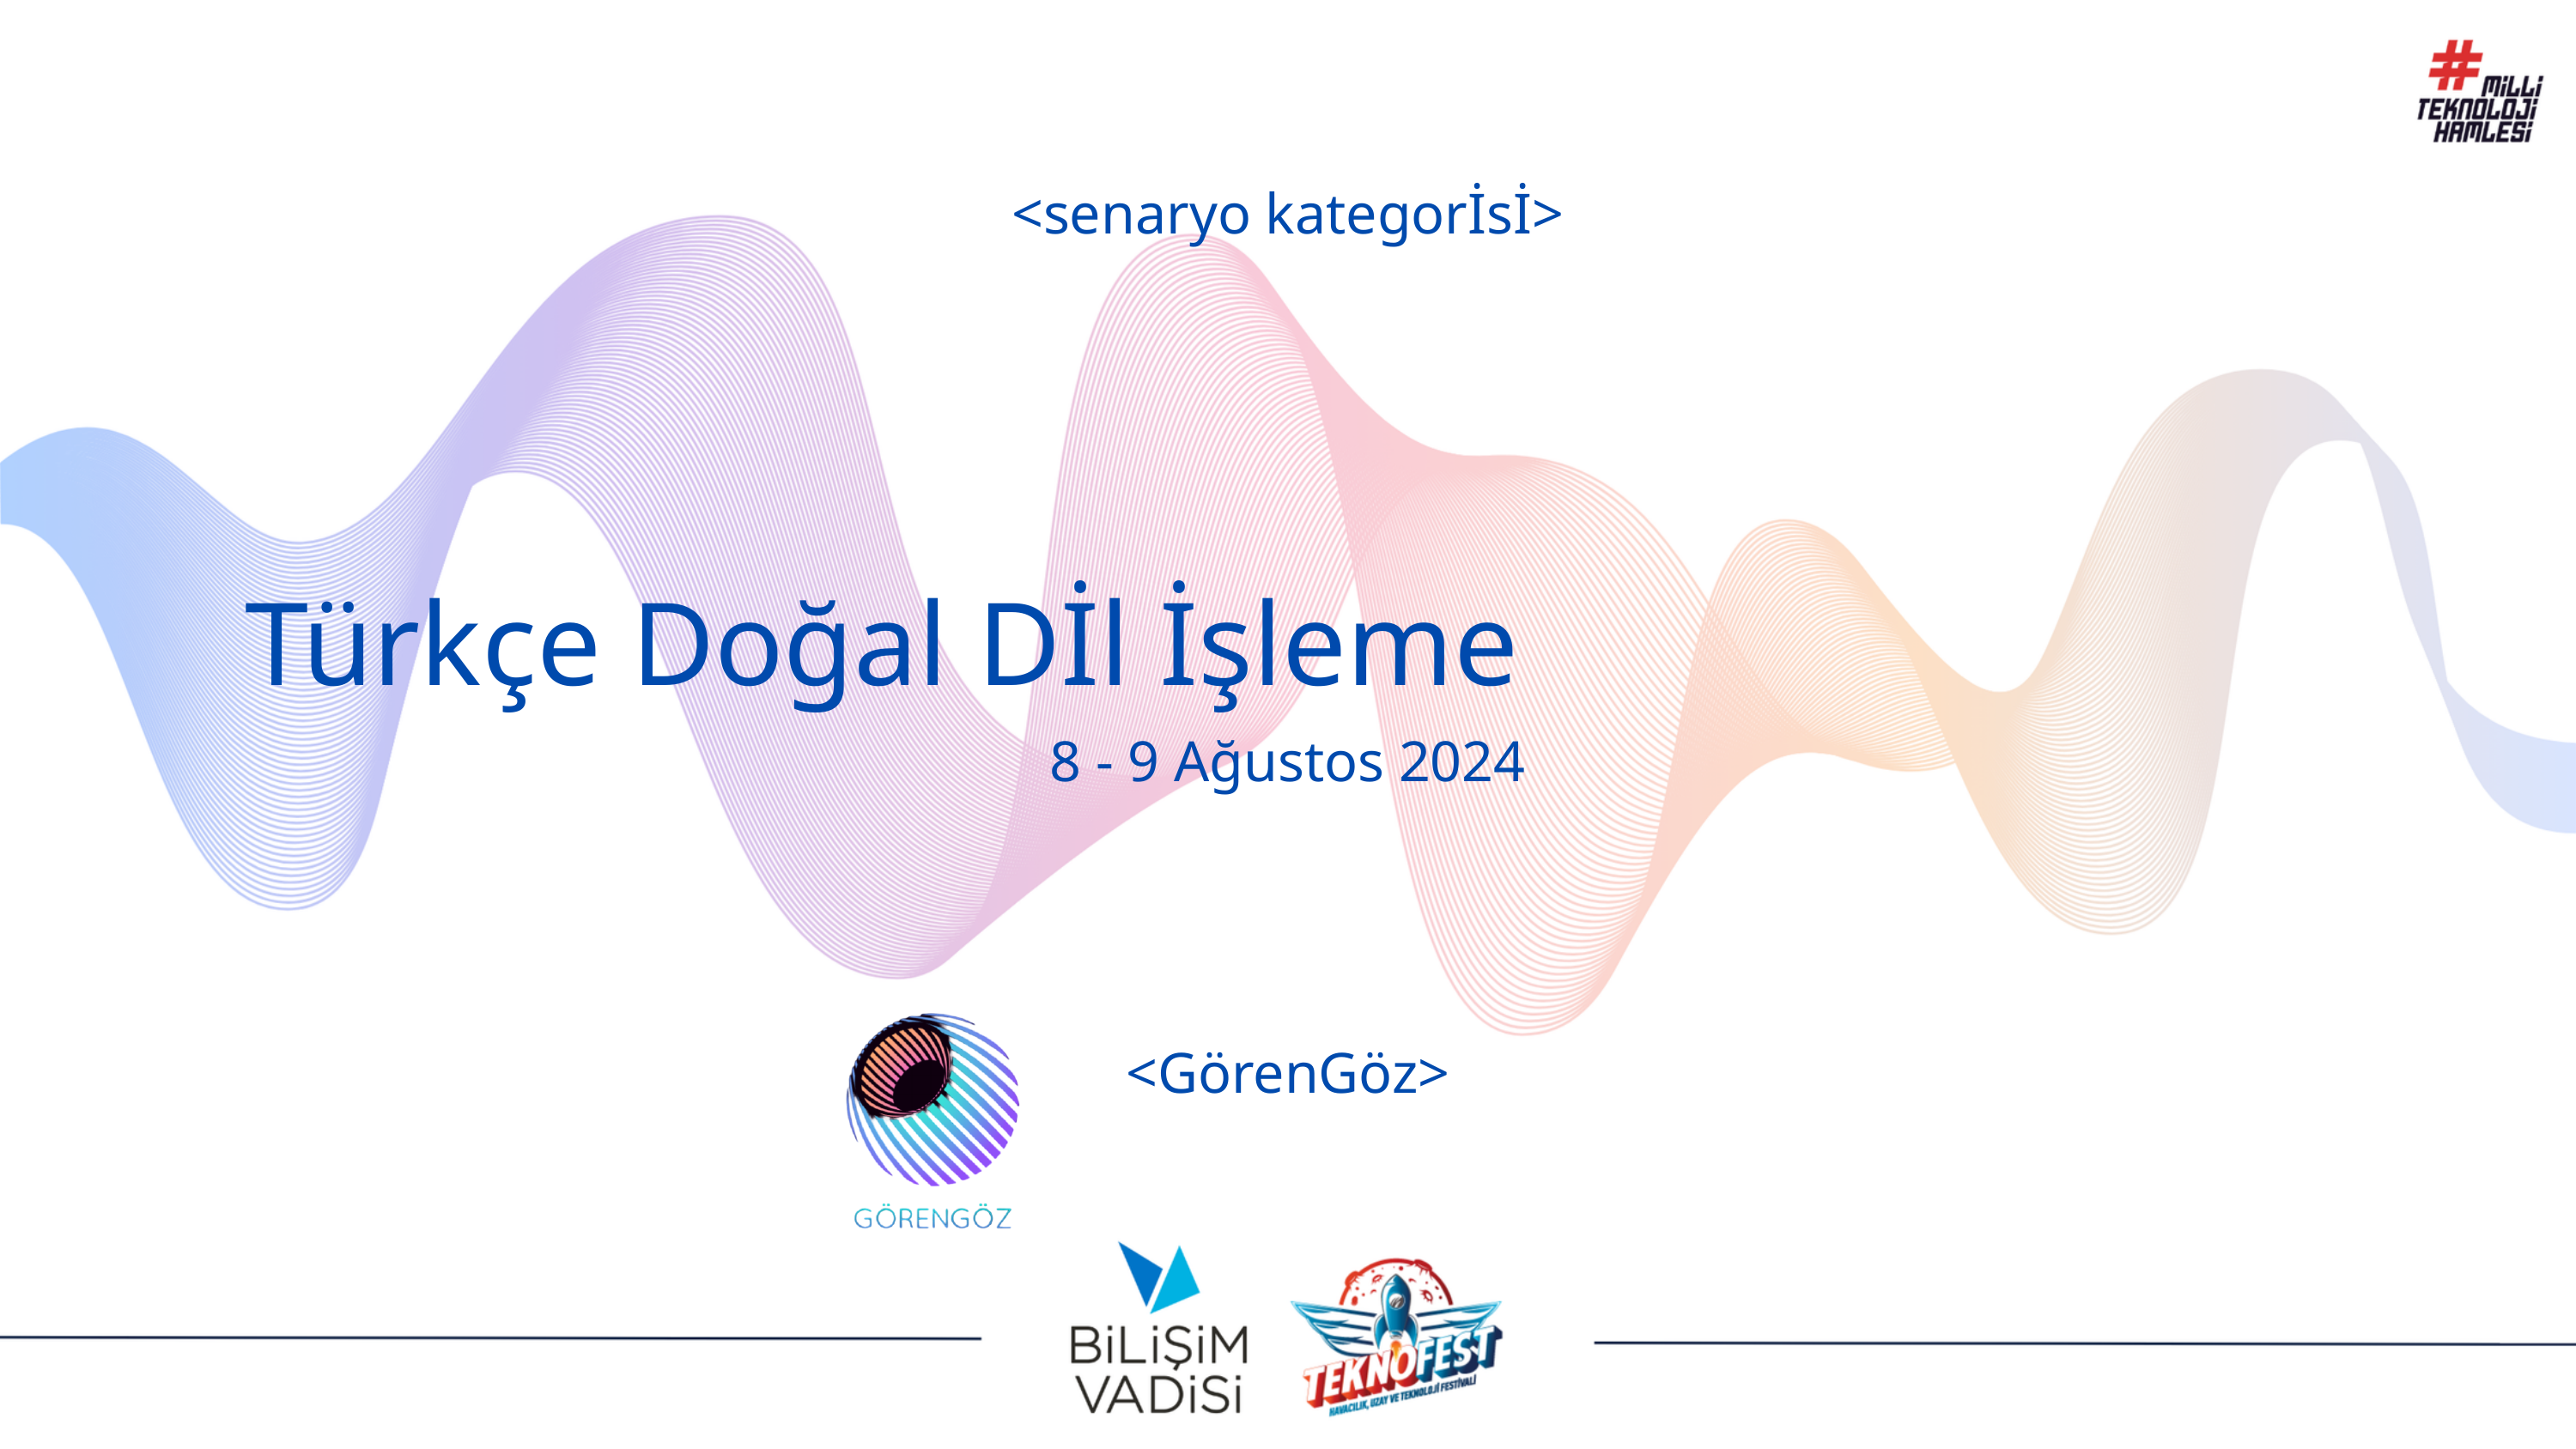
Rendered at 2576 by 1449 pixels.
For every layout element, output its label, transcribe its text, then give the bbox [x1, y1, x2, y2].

picture [823, 1006, 1049, 1233]
text_box <GörenGöz> [1053, 1027, 1528, 1105]
text_box 8 - 9 Ağustos 2024 [909, 714, 1667, 793]
text_box <senaryo kategorİsİ> [809, 167, 1766, 246]
text_box [0, 0, 2576, 1449]
text_box Türkçe Doğal Dİl İşleme [245, 589, 2432, 709]
